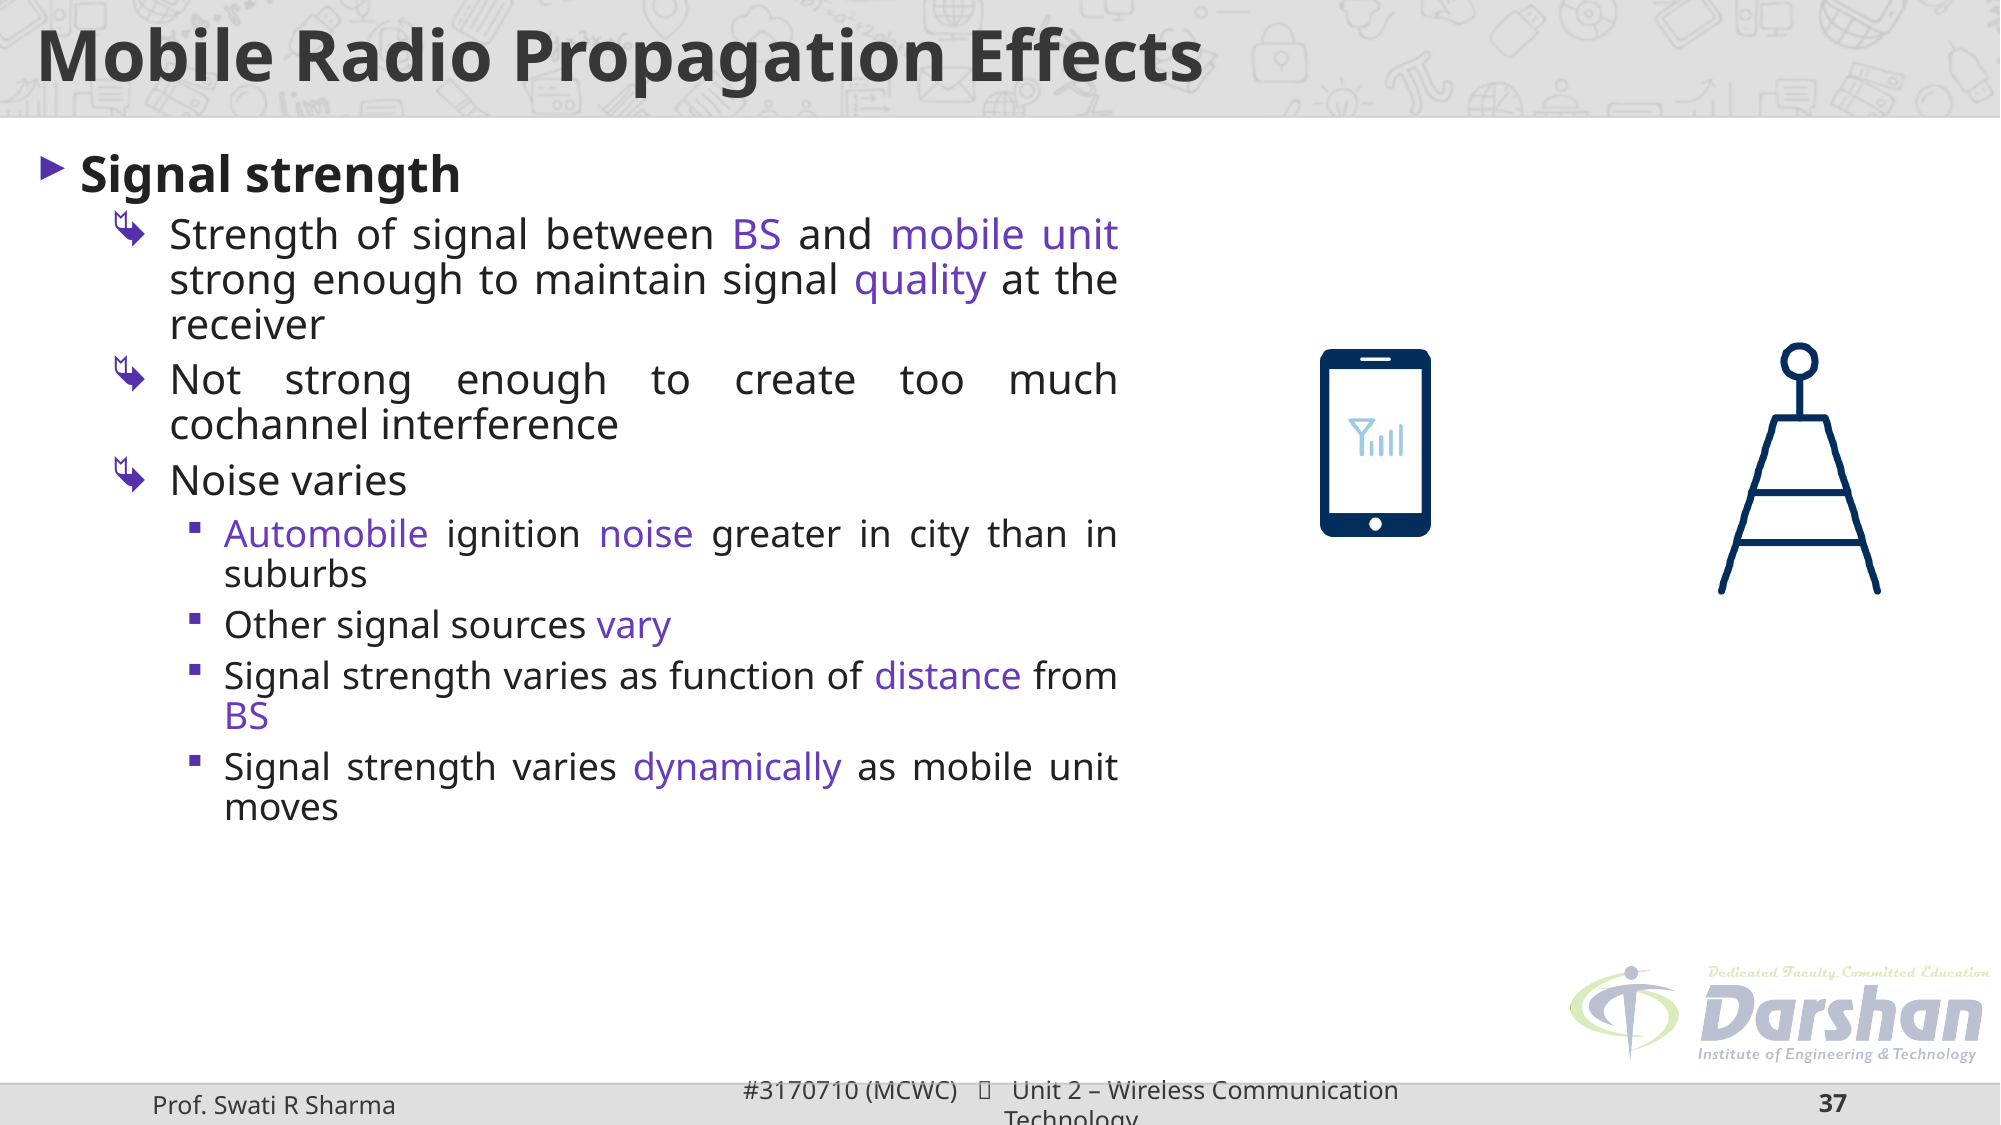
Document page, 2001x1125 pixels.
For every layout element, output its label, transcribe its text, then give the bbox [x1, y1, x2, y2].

list Signal strength Strength of signal between BS and mobile unit strong enough to maintain signal quality at the receiver Not strong enough to create too much cochannel interference Noise varies Automobile ignition noise greater in city than in suburbs Other signal sources vary Signal strength varies as function of distance from BS Signal strength varies dynamically as mobile unit moves [21, 141, 1134, 1059]
title Mobile Radio Propagation Effects [0, 0, 2000, 117]
picture [1226, 168, 1991, 693]
